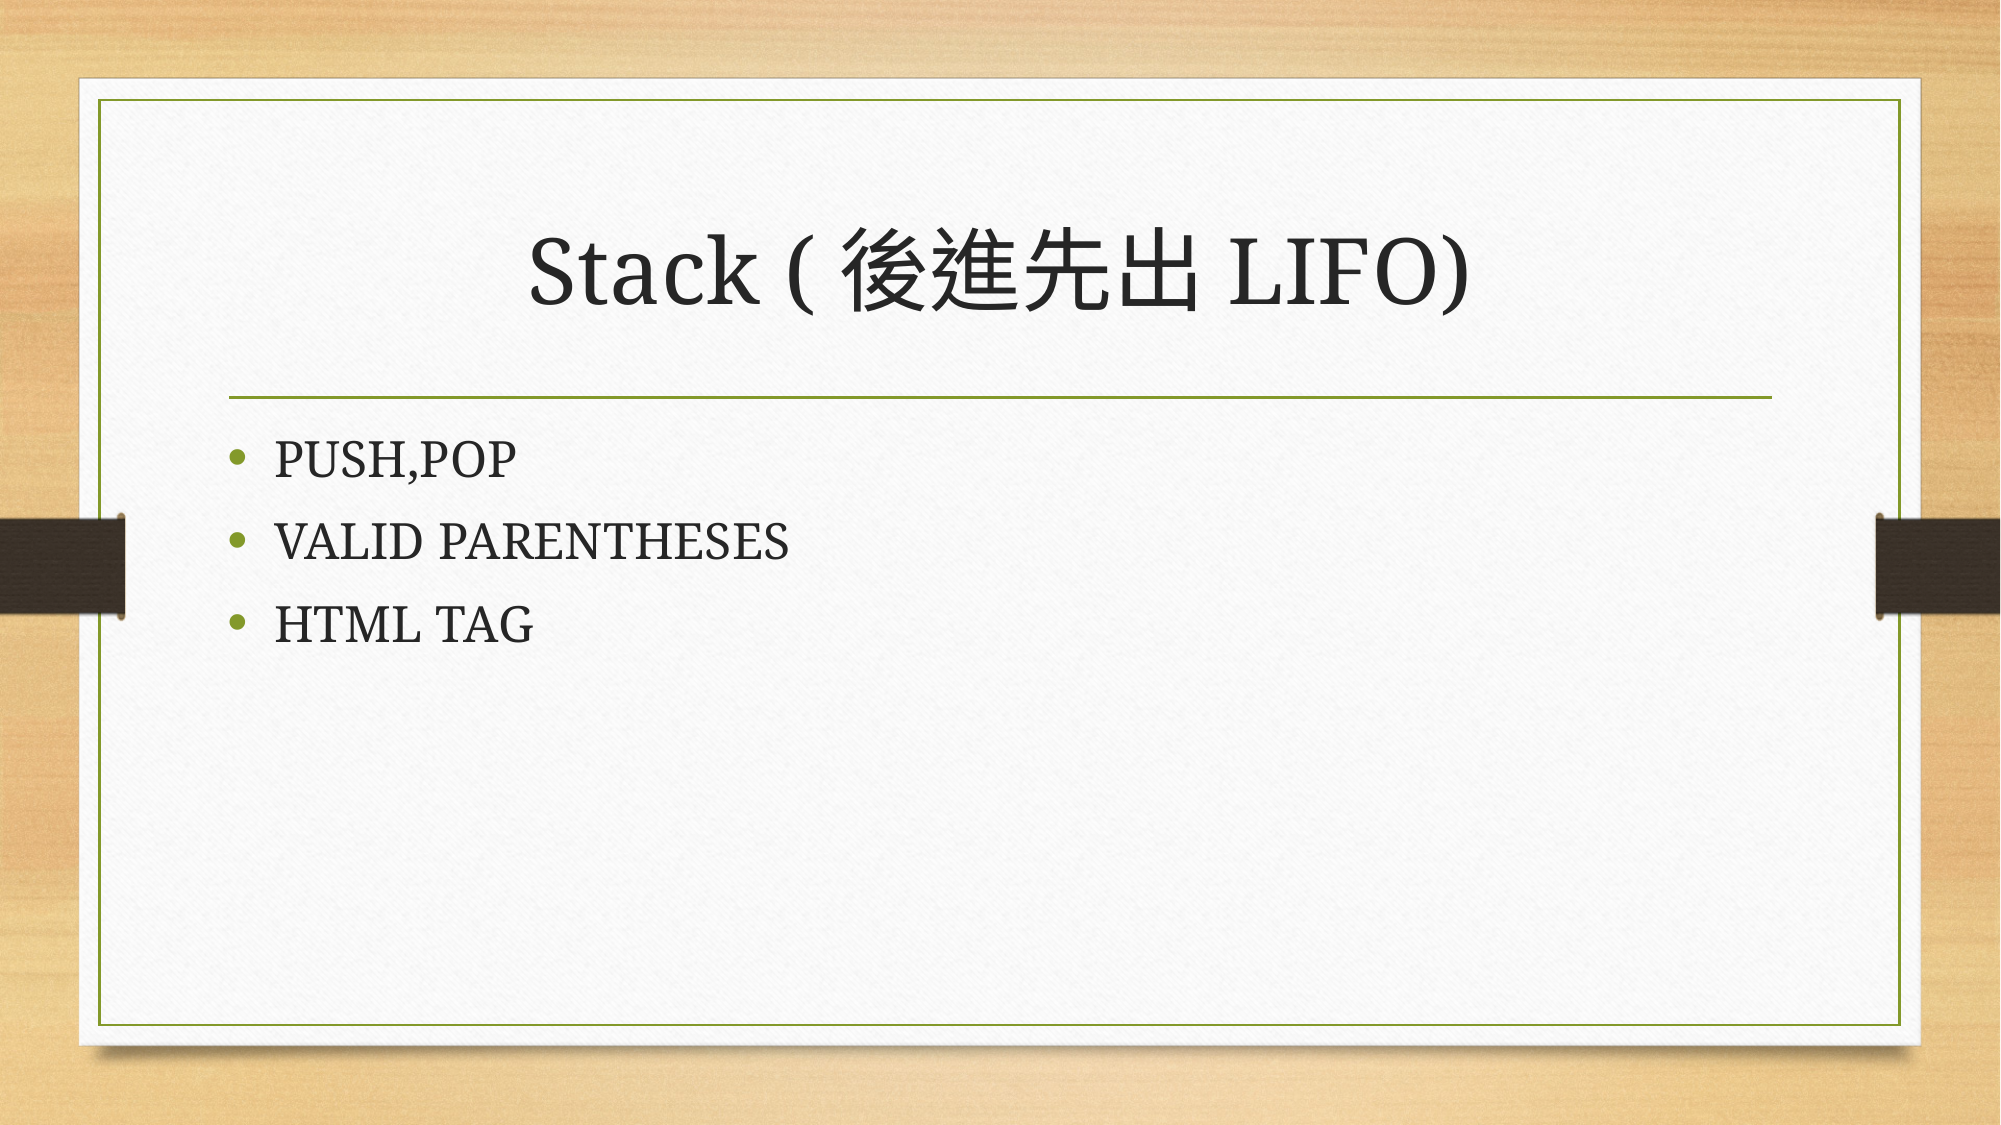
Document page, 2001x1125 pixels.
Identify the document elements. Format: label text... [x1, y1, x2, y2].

picture [0, 0, 2001, 1125]
list PUSH,POP VALID PARENTHESES HTML TAG [212, 419, 1788, 964]
title Stack (後進先出LIFO) [212, 161, 1788, 375]
